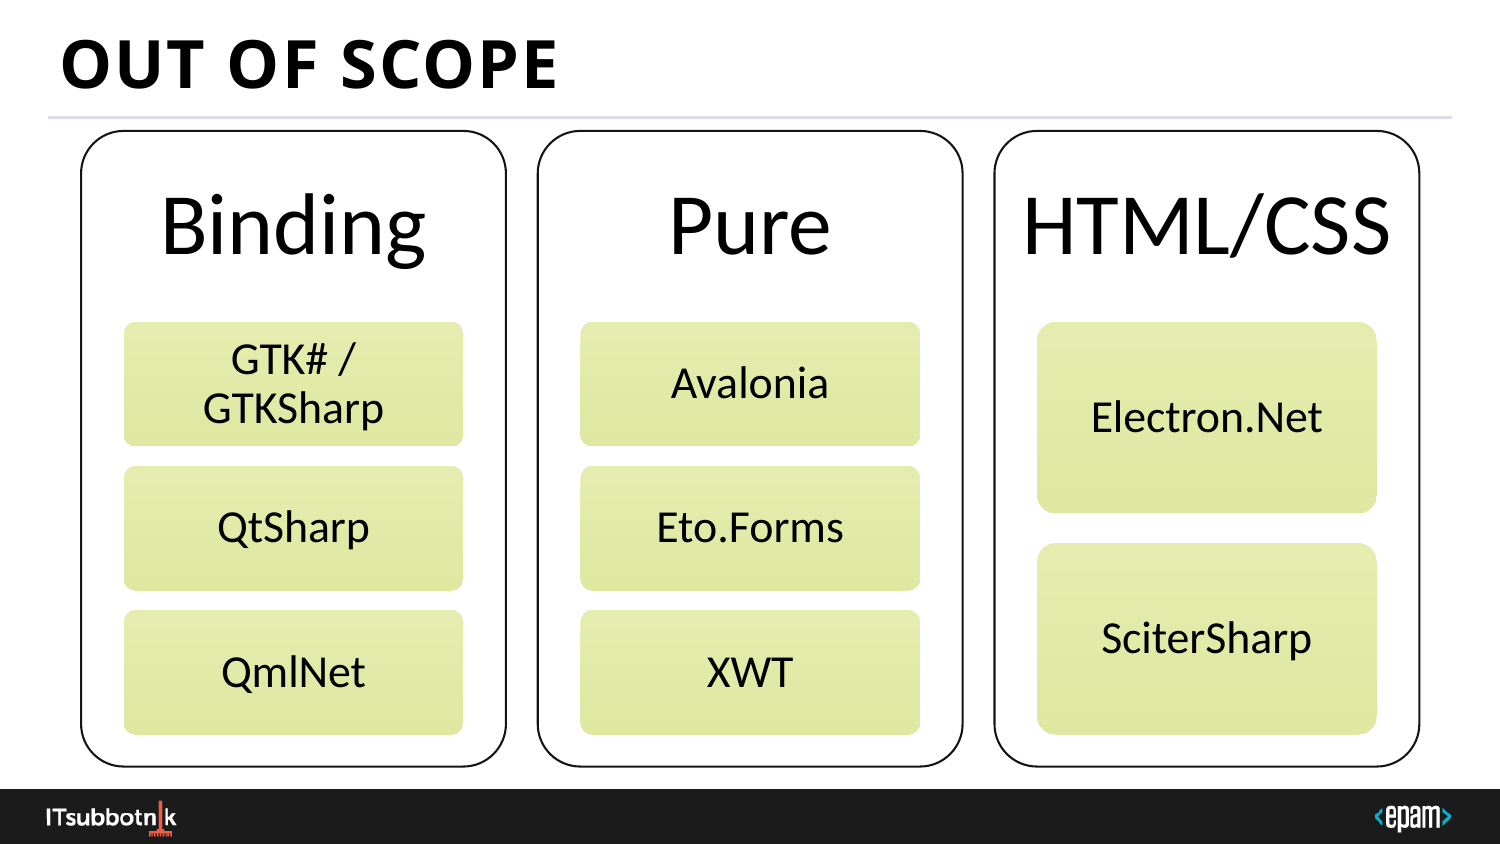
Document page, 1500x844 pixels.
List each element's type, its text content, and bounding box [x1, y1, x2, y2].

text_box Eto.Forms [580, 465, 921, 591]
text_box Electron.Net [1037, 321, 1377, 514]
text_box QtSharp [123, 465, 464, 591]
title OUT OF Scope [59, 37, 1442, 87]
text_box HTML/CSS [993, 129, 1421, 768]
text_box GTK# / GTKSharp [123, 321, 464, 447]
text_box QmlNet [123, 609, 464, 735]
text_box Binding [80, 129, 507, 768]
text_box SciterSharp [1037, 542, 1377, 735]
text_box XWT [580, 609, 921, 735]
text_box Pure [536, 129, 964, 768]
picture [0, 0, 1500, 844]
text_box Avalonia [580, 321, 921, 447]
